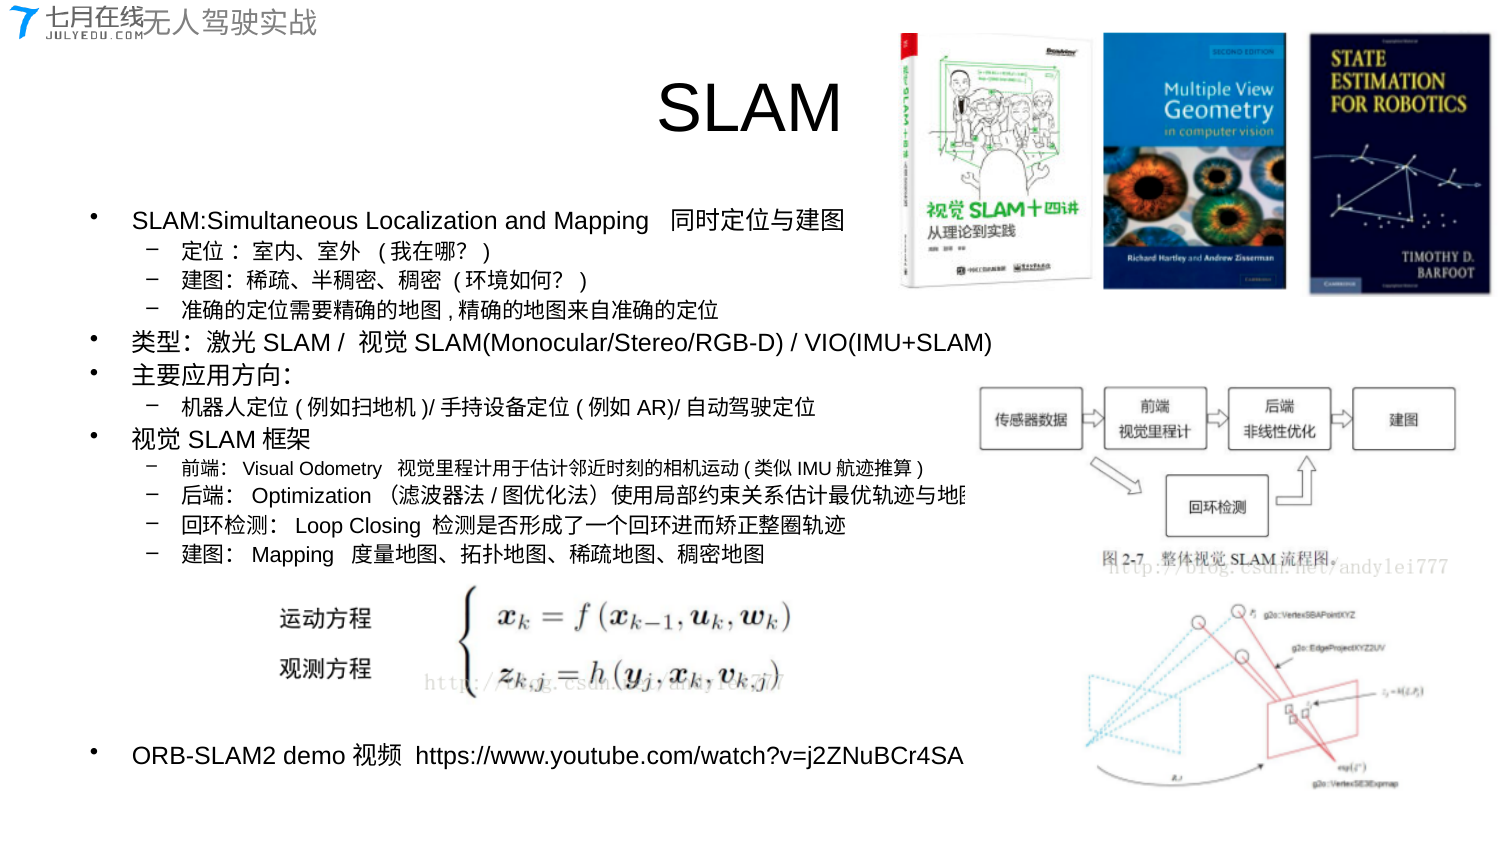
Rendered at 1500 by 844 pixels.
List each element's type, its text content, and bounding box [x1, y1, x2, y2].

picture [259, 581, 798, 706]
list SLAM:Simultaneous Localization and Mapping 同时定位与建图 定位 ：室内、室外 (我在哪？) 建图：稀疏、半稠密、稠密 (环境如何？) 准确的定位需要精确的地图,精确的地图来自准确的定位 类型：激光SLAM / 视觉SLAM(Monocular/Stereo/RGB-D) / VIO(IMU+SLAM) 主要应用方向： 机器人定位(例如扫地机)/手持设备定位(例如AR)/自动驾驶定位 视觉SLAM框架 前端：Visual Odometry 视觉里程计用于估计邻近时刻的相机运动(类似IMU航迹推算) 后端：Optimization（滤波器法/图优化法）使用局部约束关系估计最优轨迹与地图 回环检测：Loop Closing 检测是否形成了一个回环进而矫正整圈轨迹 建图：Mapping 度量地图、拓扑地图、稀疏地图、稠密地图 ORB-SLAM2 demo视频 https://www.youtube.com/watch?v=j2ZNuBCr4SA [74, 196, 1426, 754]
title SLAM [74, 33, 894, 175]
picture [7, 3, 144, 41]
picture [965, 362, 1461, 812]
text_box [894, 28, 1498, 297]
